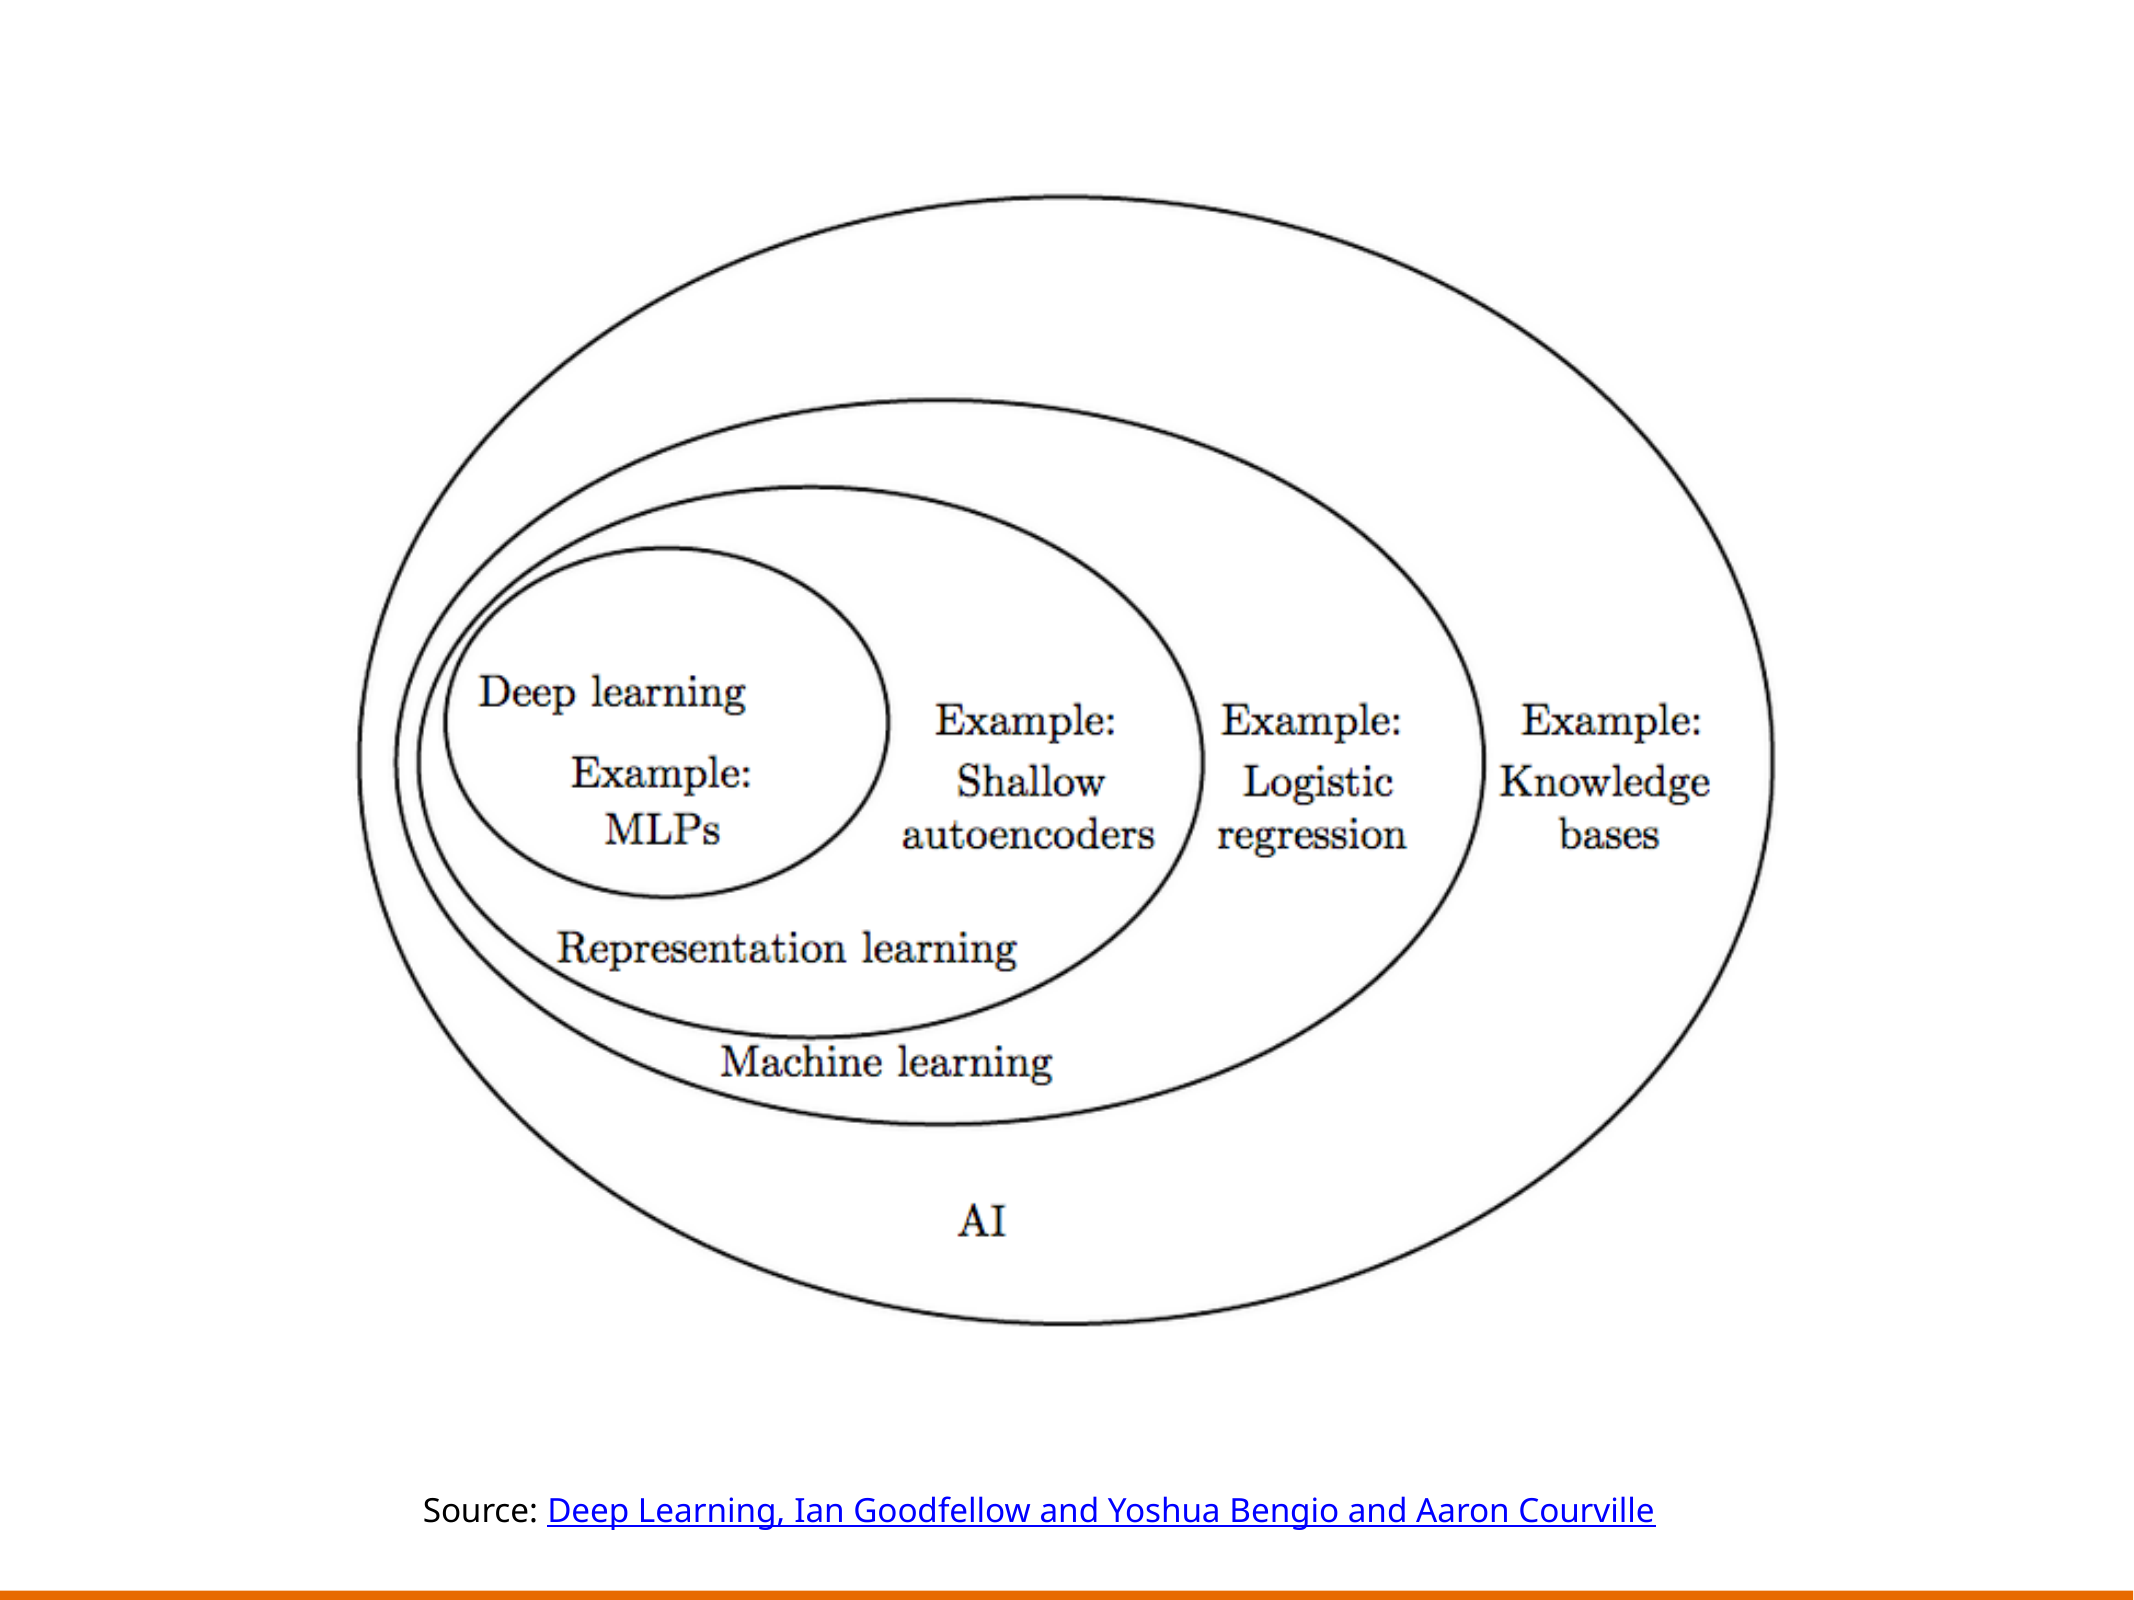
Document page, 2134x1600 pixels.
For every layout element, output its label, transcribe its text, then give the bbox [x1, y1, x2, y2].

picture [320, 154, 1813, 1367]
text_box Source: Deep Learning, Ian Goodfellow and Yoshua Bengio and Aaron Courville [414, 1440, 1665, 1543]
